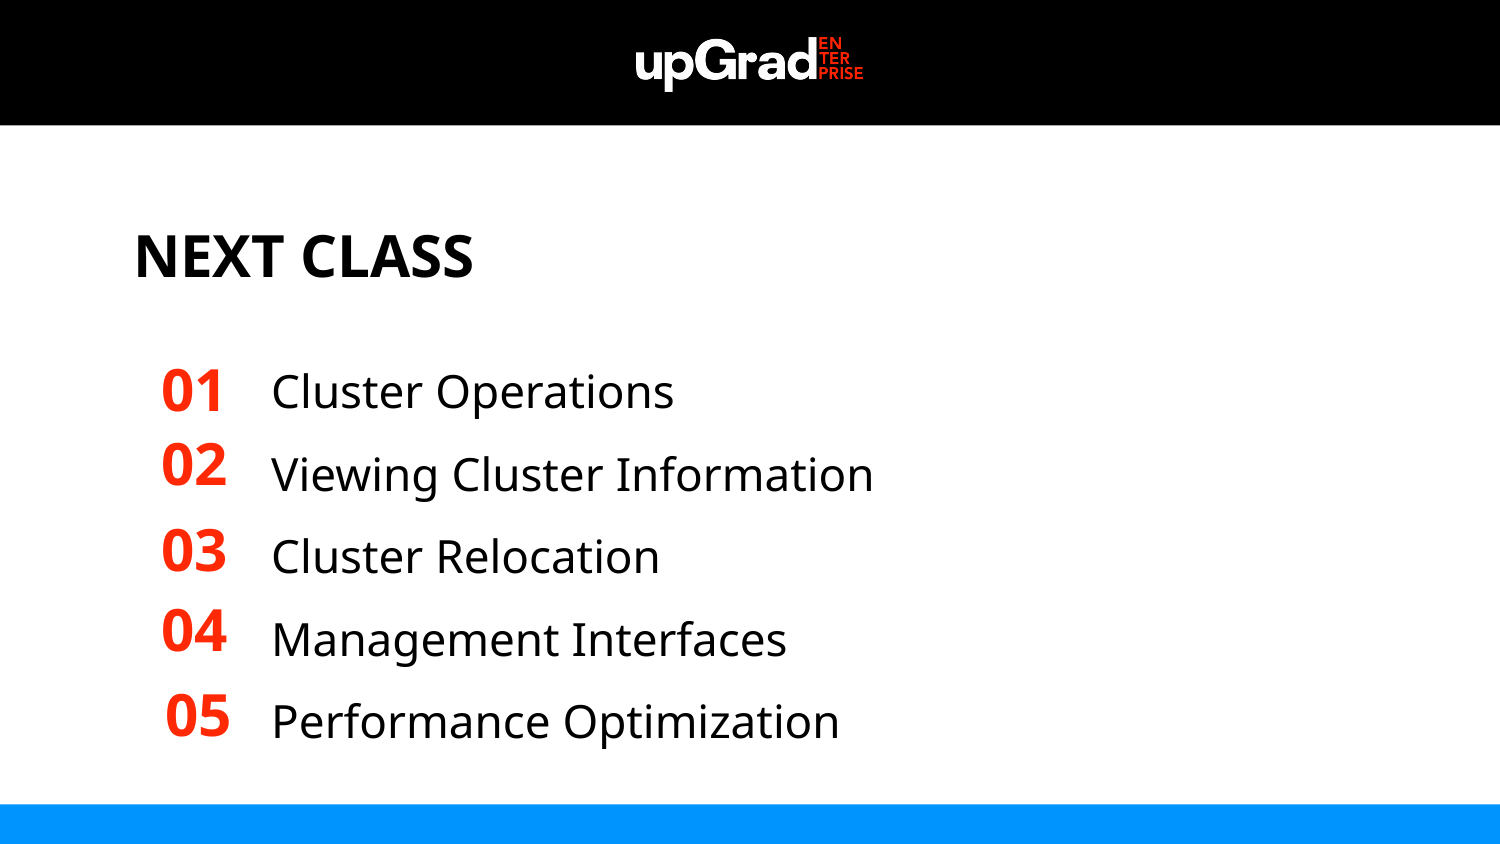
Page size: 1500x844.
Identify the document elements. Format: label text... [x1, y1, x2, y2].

text_box 05 [150, 670, 253, 756]
picture [636, 37, 863, 92]
text_box 03 [146, 505, 249, 585]
text_box Cluster Operations Viewing Cluster Information Cluster Relocation Management Interfaces Performance Optimization [256, 328, 1252, 756]
text_box 04 [146, 585, 249, 671]
text_box 02 [146, 419, 249, 505]
text_box 01 [146, 345, 249, 419]
text_box NEXT CLASS [118, 212, 846, 297]
